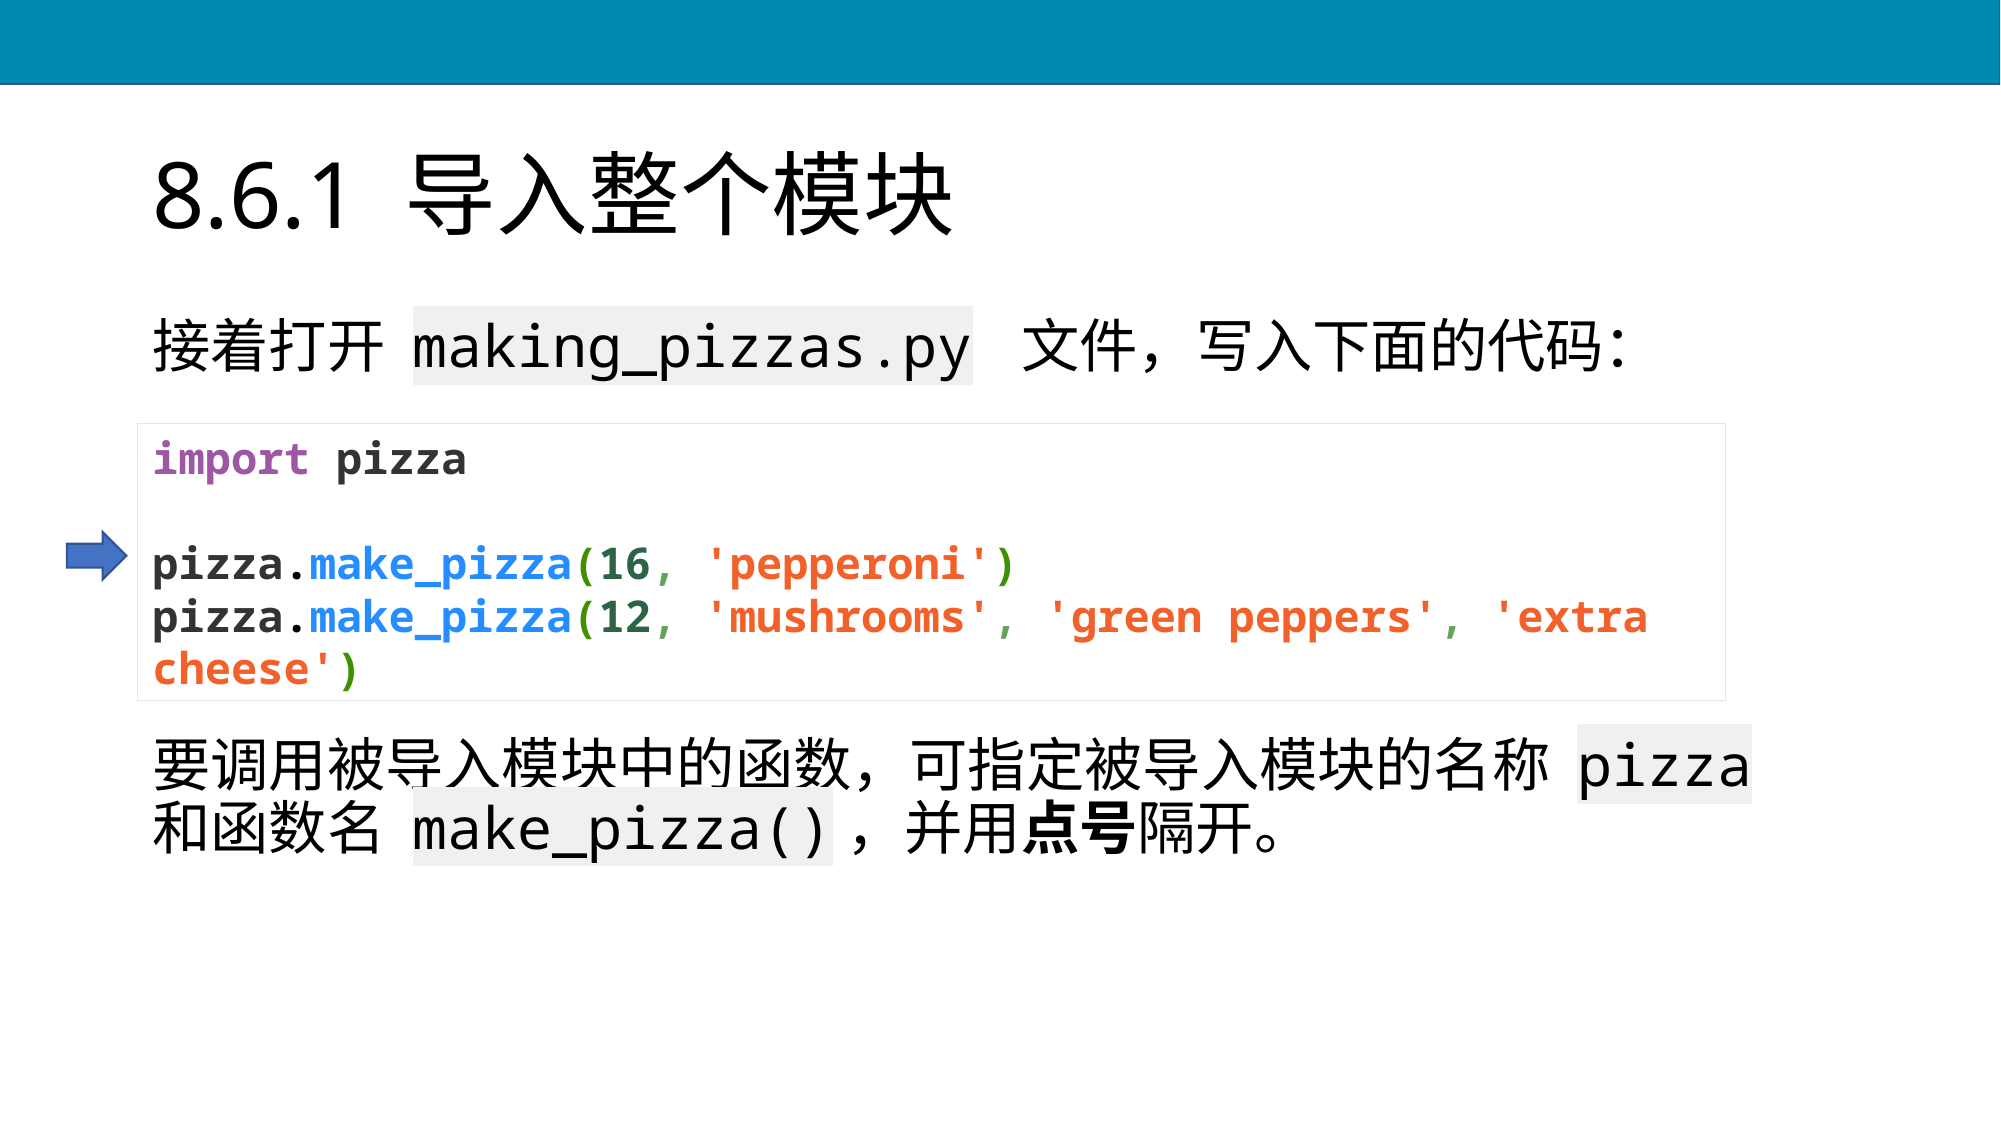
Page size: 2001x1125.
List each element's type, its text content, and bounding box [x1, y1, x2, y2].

text_box import pizza pizza.make_pizza(16, 'pepperoni') pizza.make_pizza(12, 'mushrooms', 'green peppers', 'extra cheese') [137, 423, 1726, 701]
title 8.6.1 导入整个模块 [137, 115, 1863, 282]
text_box [65, 529, 128, 583]
list 接着打开 making_pizzas.py 文件，写入下面的代码： 要调用被导入模块中的函数，可指定被导入模块的名称 pizza 和函数名 make_pizza()，并用点号隔开。 [137, 310, 1863, 1024]
